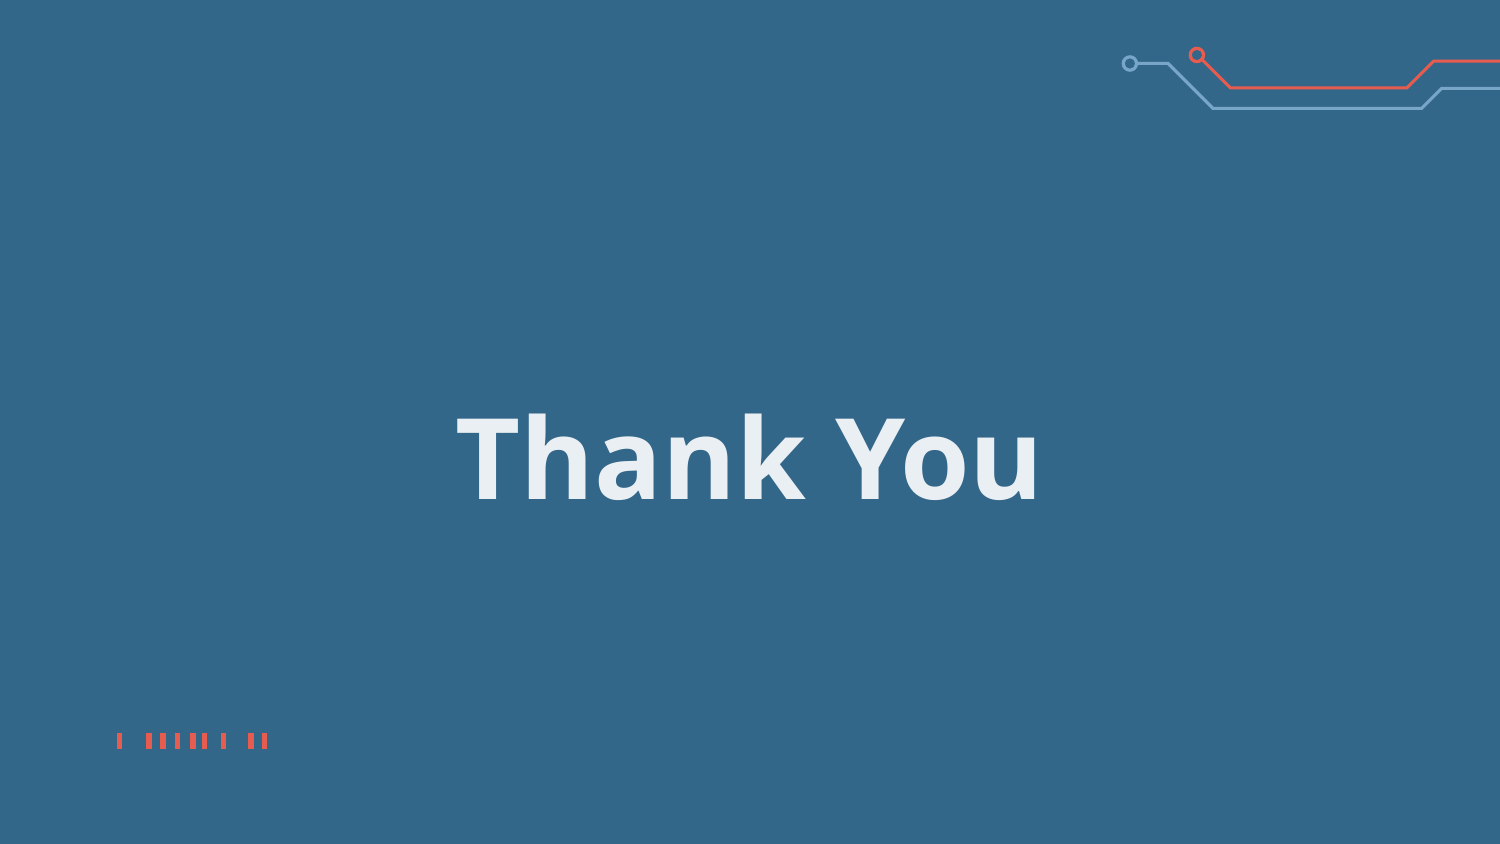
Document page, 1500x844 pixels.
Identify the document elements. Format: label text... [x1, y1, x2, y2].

title Thank You [113, 371, 1387, 473]
